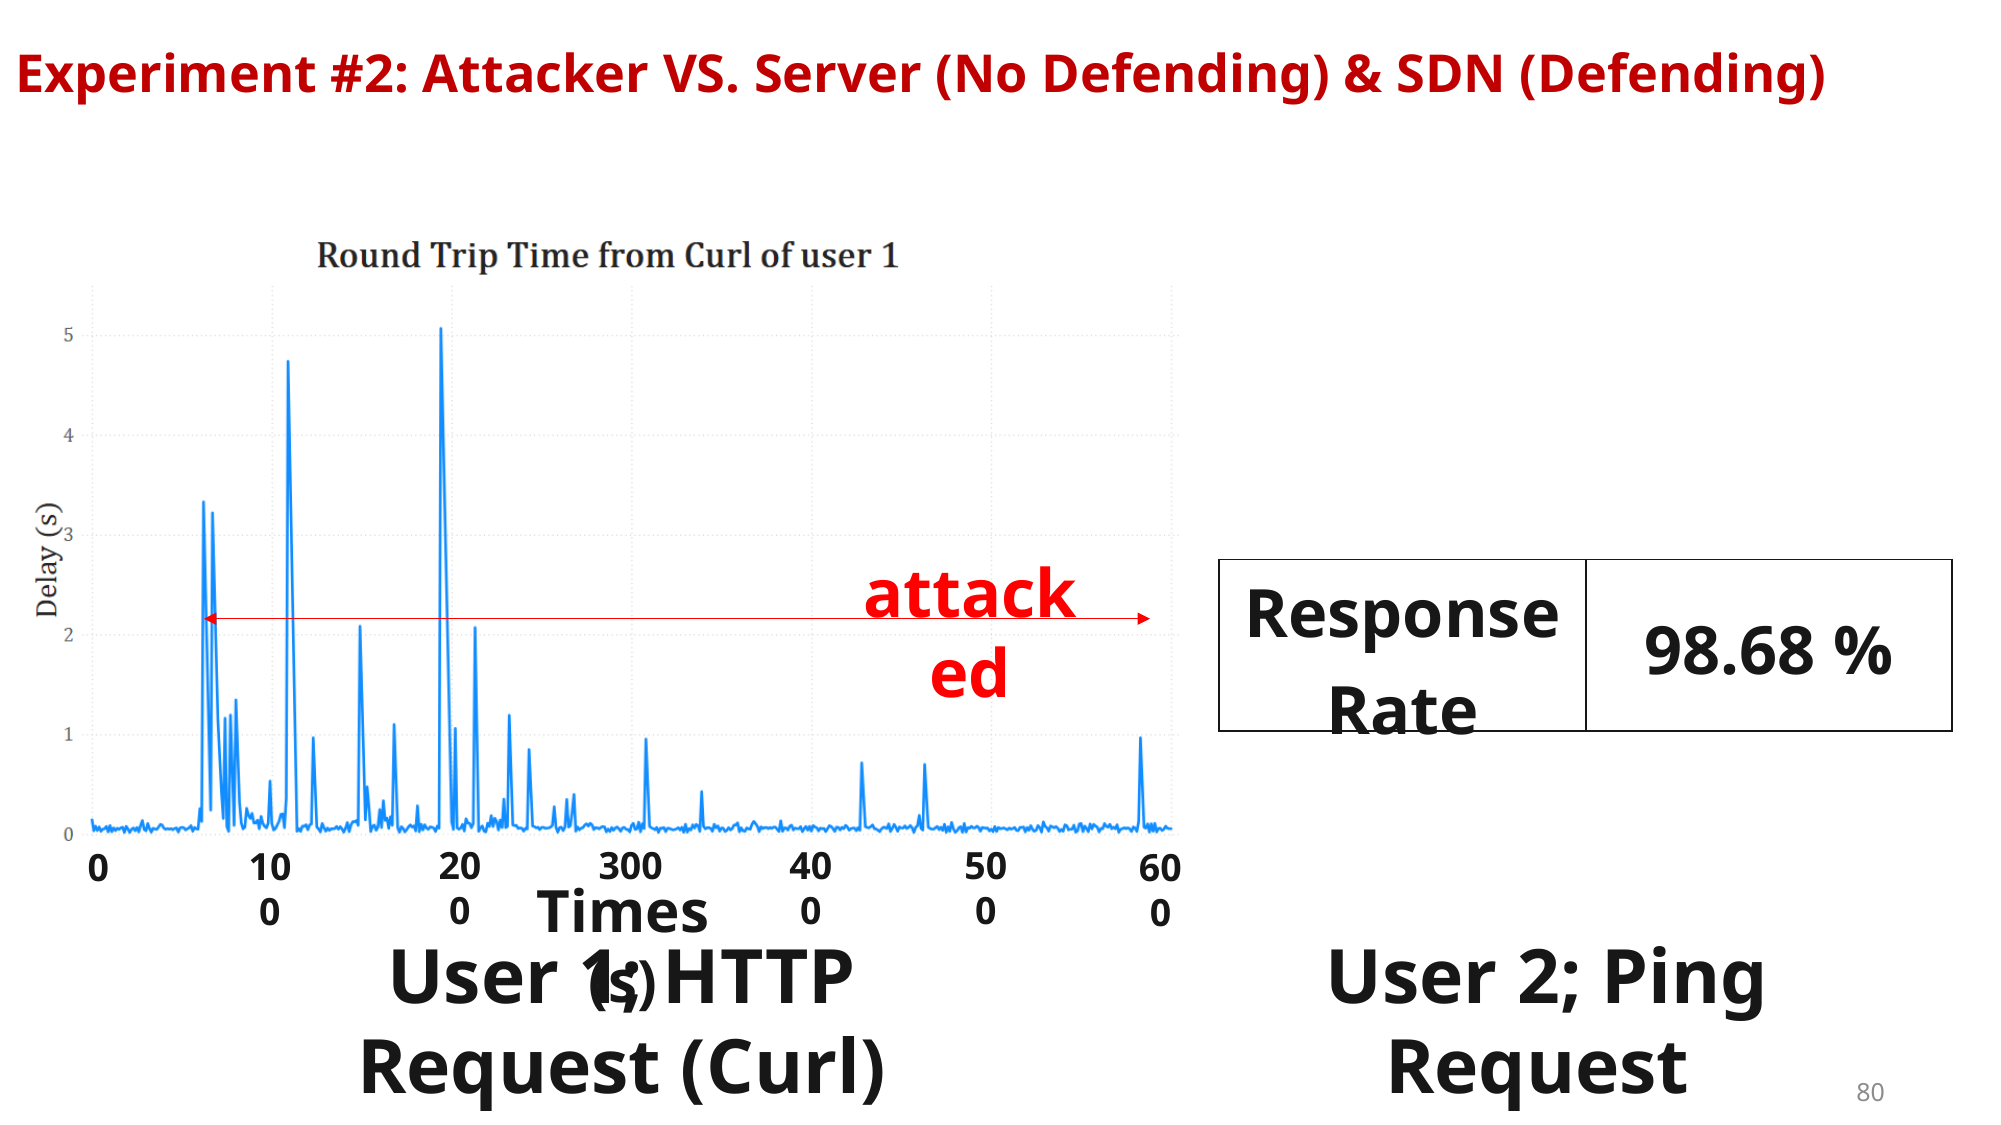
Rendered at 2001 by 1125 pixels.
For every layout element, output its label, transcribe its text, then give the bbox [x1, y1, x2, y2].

text_box 100 [232, 896, 307, 941]
text_box 200 [422, 896, 497, 940]
text_box 500 [948, 896, 1023, 940]
slide_number 80 [1433, 1063, 1900, 1123]
text_box 400 [773, 896, 848, 940]
table_header Response Rate [1220, 560, 1585, 730]
text_box User 2; Ping Request [1258, 920, 1836, 1116]
text_box User 1; HTTP Request (Curl) [233, 920, 1010, 1116]
text_box 600 [1123, 836, 1198, 942]
text_box Times (s) [510, 896, 736, 1021]
picture [24, 237, 1187, 888]
text_box Experiment #2: Attacker VS. Server (No Defending) & SDN (Defending) [0, 1, 1857, 142]
table_header 98.68 % [1587, 560, 1951, 730]
